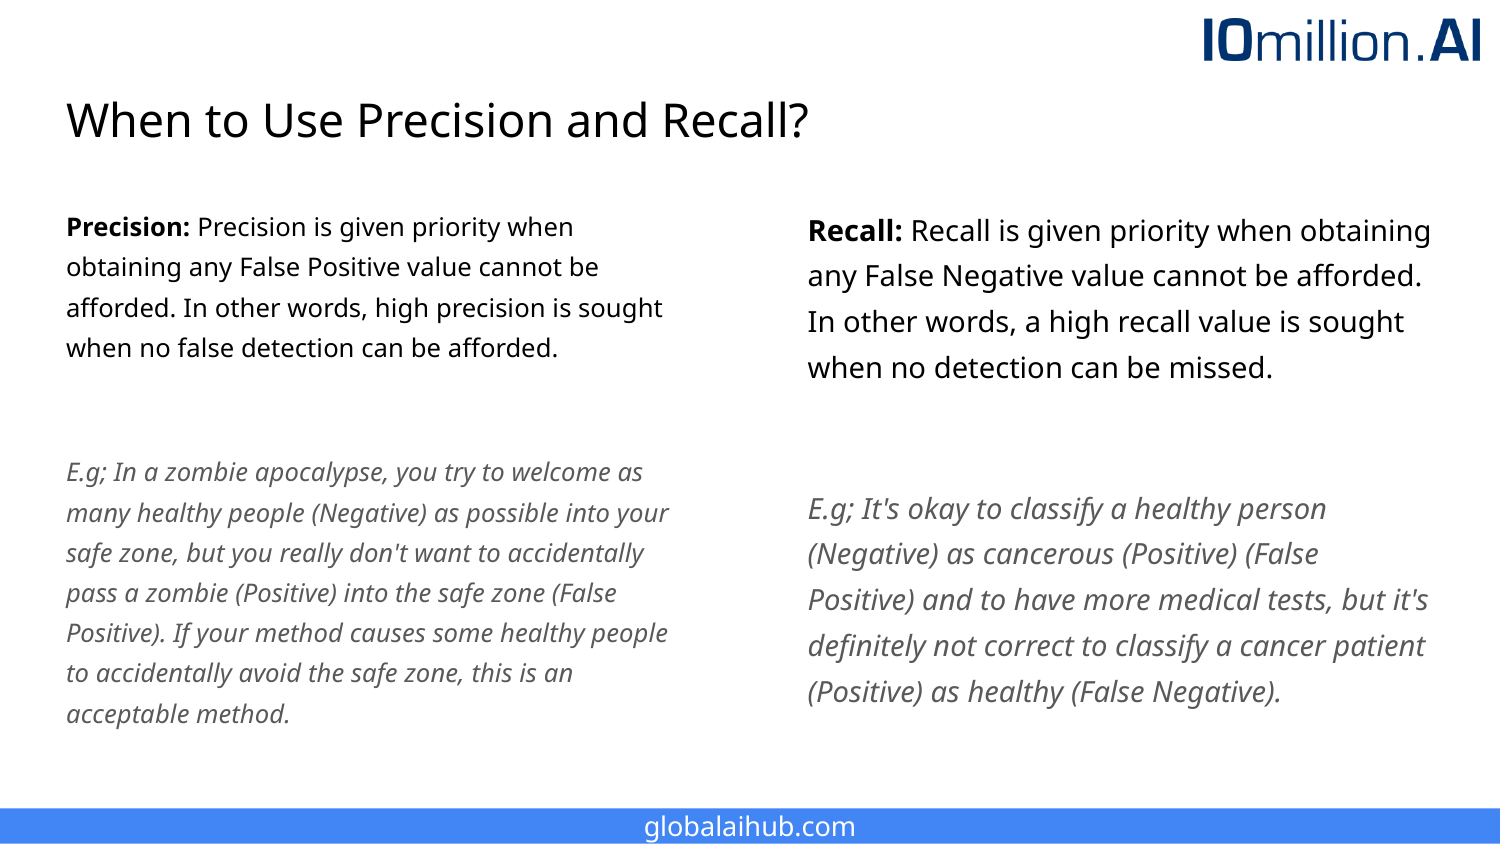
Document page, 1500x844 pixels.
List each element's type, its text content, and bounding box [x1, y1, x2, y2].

list Precision: Precision is given priority when obtaining any False Positive value cannot be afforded. In other words, high precision is sought when no false detection can be afforded. E.g; In a zombie apocalypse, you try to welcome as many healthy people (Negative) as possible into your safe zone, but you really don't want to accidentally pass a zombie (Positive) into the safe zone (False Positive). If your method causes some healthy people to accidentally avoid the safe zone, this is an acceptable method. [51, 189, 708, 750]
picture [1204, 18, 1480, 61]
list Recall: Recall is given priority when obtaining any False Negative value cannot be afforded. In other words, a high recall value is sought when no detection can be missed. E.g; It's okay to classify a healthy person (Negative) as cancerous (Positive) (False Positive) and to have more medical tests, but it's definitely not correct to classify a cancer patient (Positive) as healthy (False Negative). [792, 189, 1449, 750]
title When to Use Precision and Recall? [51, 72, 1449, 167]
